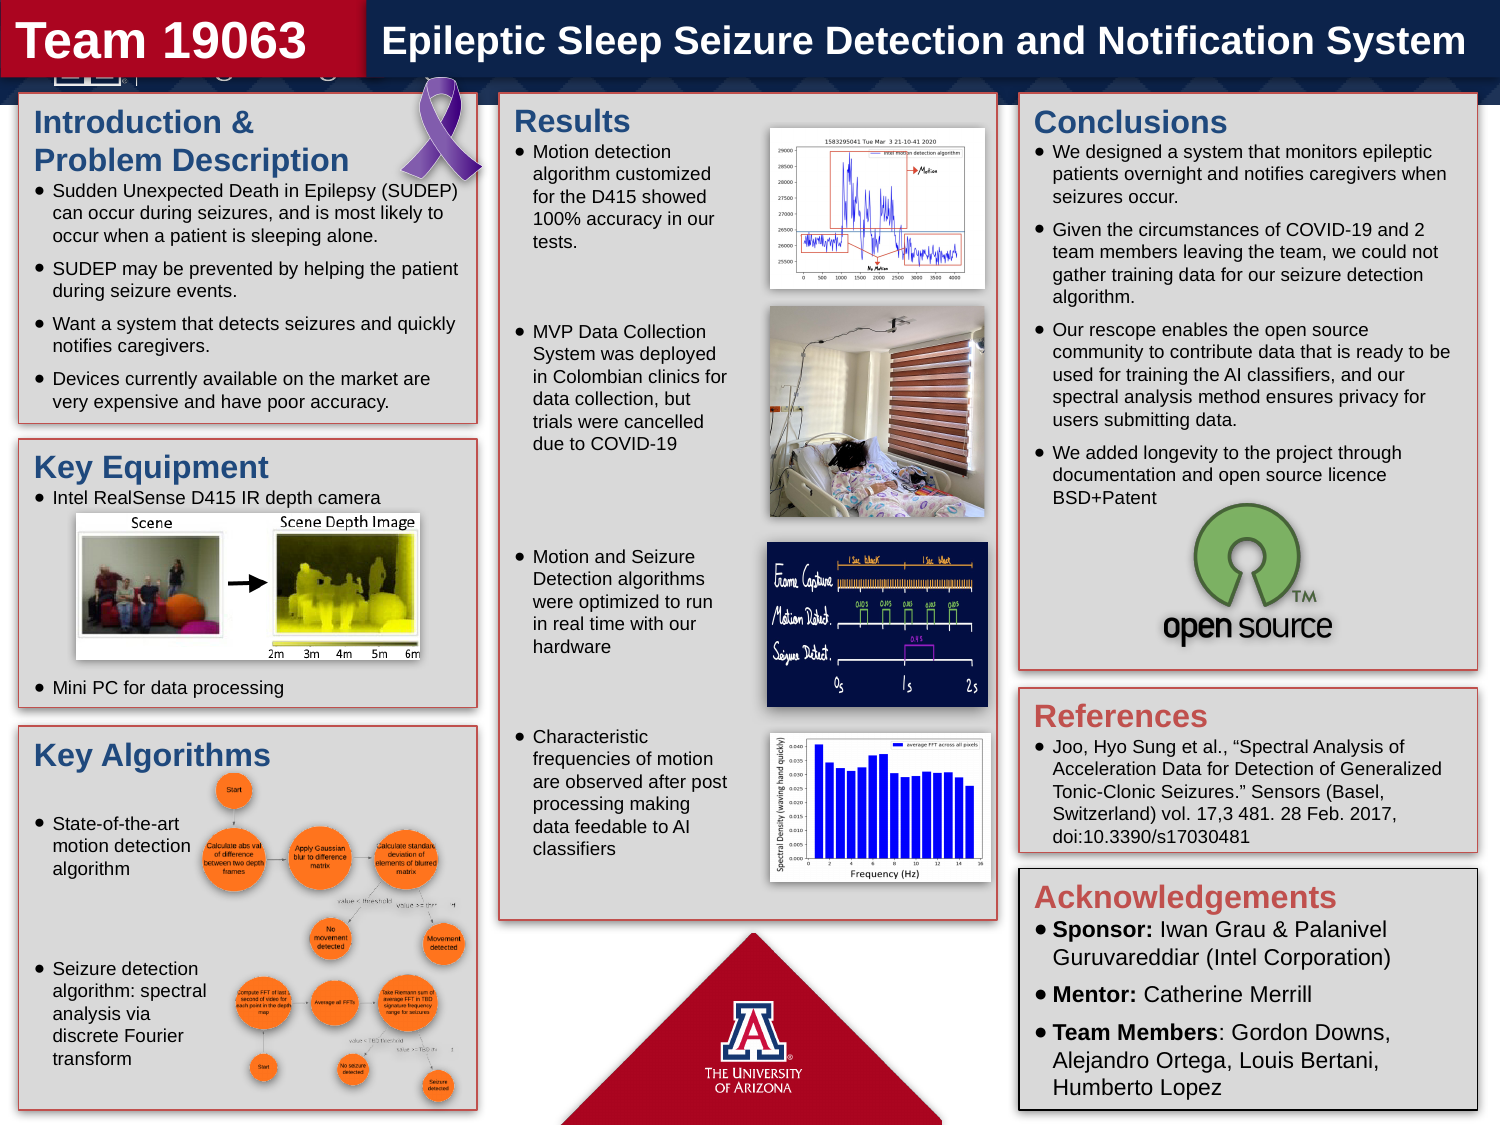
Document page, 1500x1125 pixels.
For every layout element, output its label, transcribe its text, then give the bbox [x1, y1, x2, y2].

picture [200, 773, 467, 1115]
picture [557, 932, 943, 1125]
text_box Results Motion detection algorithm customized for the D415 showed 100% accuracy in our tests. MVP Data Collection System was deployed in Colombian clinics for data collection, but trials were cancelled due to COVID-19 Motion and Seizure Detection algorithms were optimized to run in real time with our hardware Characteristic frequencies of motion are observed after post processing making data feedable to AI classifiers [499, 93, 998, 921]
text_box Team 19063 [0, 0, 360, 78]
text_box Conclusions We designed a system that monitors epileptic patients overnight and notifies caregivers when seizures occur. Given the circumstances of COVID-19 and 2 team members leaving the team, we could not gather training data for our seizure detection algorithm. Our rescope enables the open source community to contribute data that is ready to be used for training the AI classifiers, and our spectral analysis method ensures privacy for users submitting data. We added longevity to the project through documentation and open source licence BSD+Patent [1018, 93, 1478, 671]
text_box Epileptic Sleep Seizure Detection and Notification System [366, 0, 1500, 78]
picture [769, 128, 985, 289]
picture [769, 306, 985, 517]
picture [770, 732, 991, 882]
picture [76, 513, 420, 660]
picture [54, 77, 483, 181]
picture [766, 542, 988, 708]
text_box Introduction & Problem Description Sudden Unexpected Death in Epilepsy (SUDEP) can occur during seizures, and is most likely to occur when a patient is sleeping alone. SUDEP may be prevented by helping the patient during seizure events. Want a system that detects seizures and quickly notifies caregivers. Devices currently available on the market are very expensive and have poor accuracy. [18, 93, 478, 424]
text_box Key Equipment Intel RealSense D415 IR depth camera Mini PC for data processing [18, 439, 478, 708]
text_box Acknowledgements Sponsor: Iwan Grau & Palanivel Guruvareddiar (Intel Corporation) Mentor: Catherine Merrill Team Members: Gordon Downs, Alejandro Ortega, Louis Bertani, Humberto Lopez [1018, 868, 1478, 1111]
picture [1164, 503, 1332, 647]
text_box References Joo, Hyo Sung et al., “Spectral Analysis of Acceleration Data for Detection of Generalized Tonic-Clonic Seizures.” Sensors (Basel, Switzerland) vol. 17,3 481. 28 Feb. 2017, doi:10.3390/s17030481 [1018, 688, 1478, 853]
text_box Key Algorithms State-of-the-art motion detection algorithm Seizure detection algorithm: spectral analysis via discrete Fourier transform [18, 726, 478, 1110]
